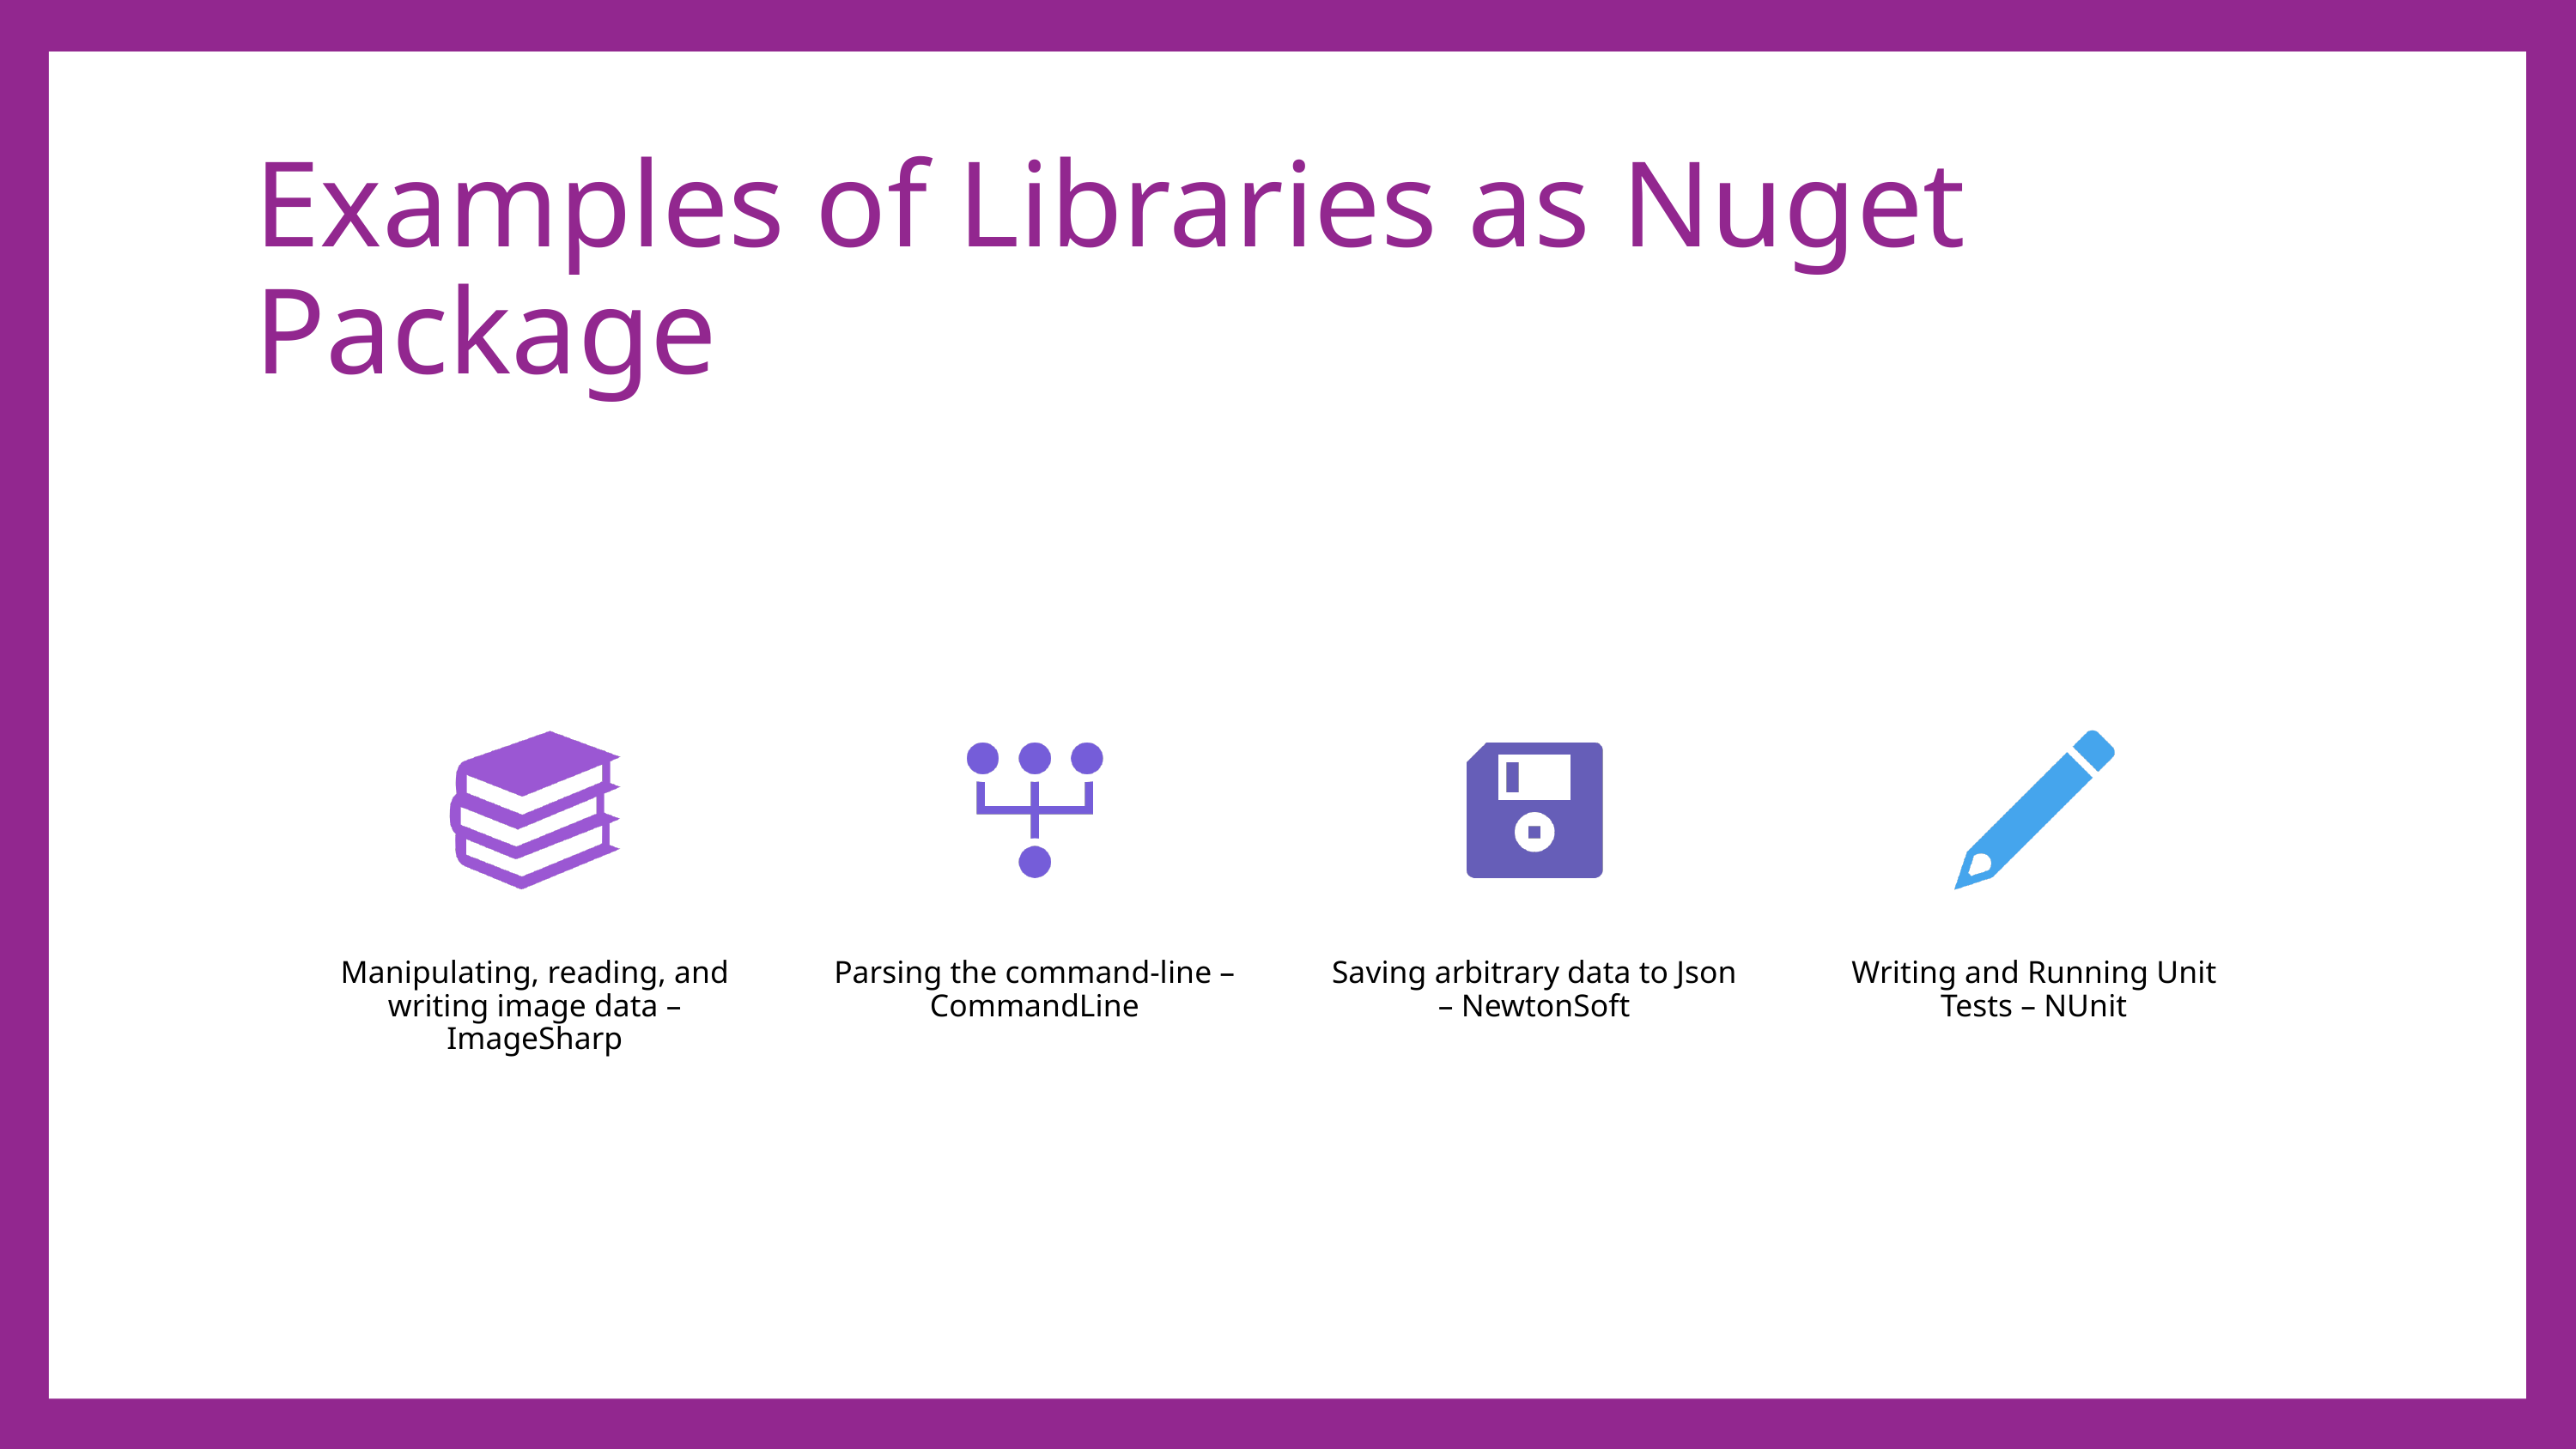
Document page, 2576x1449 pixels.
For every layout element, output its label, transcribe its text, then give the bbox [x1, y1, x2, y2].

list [240, 485, 2328, 1288]
title Examples of Libraries as Nuget Package [241, 129, 2329, 415]
